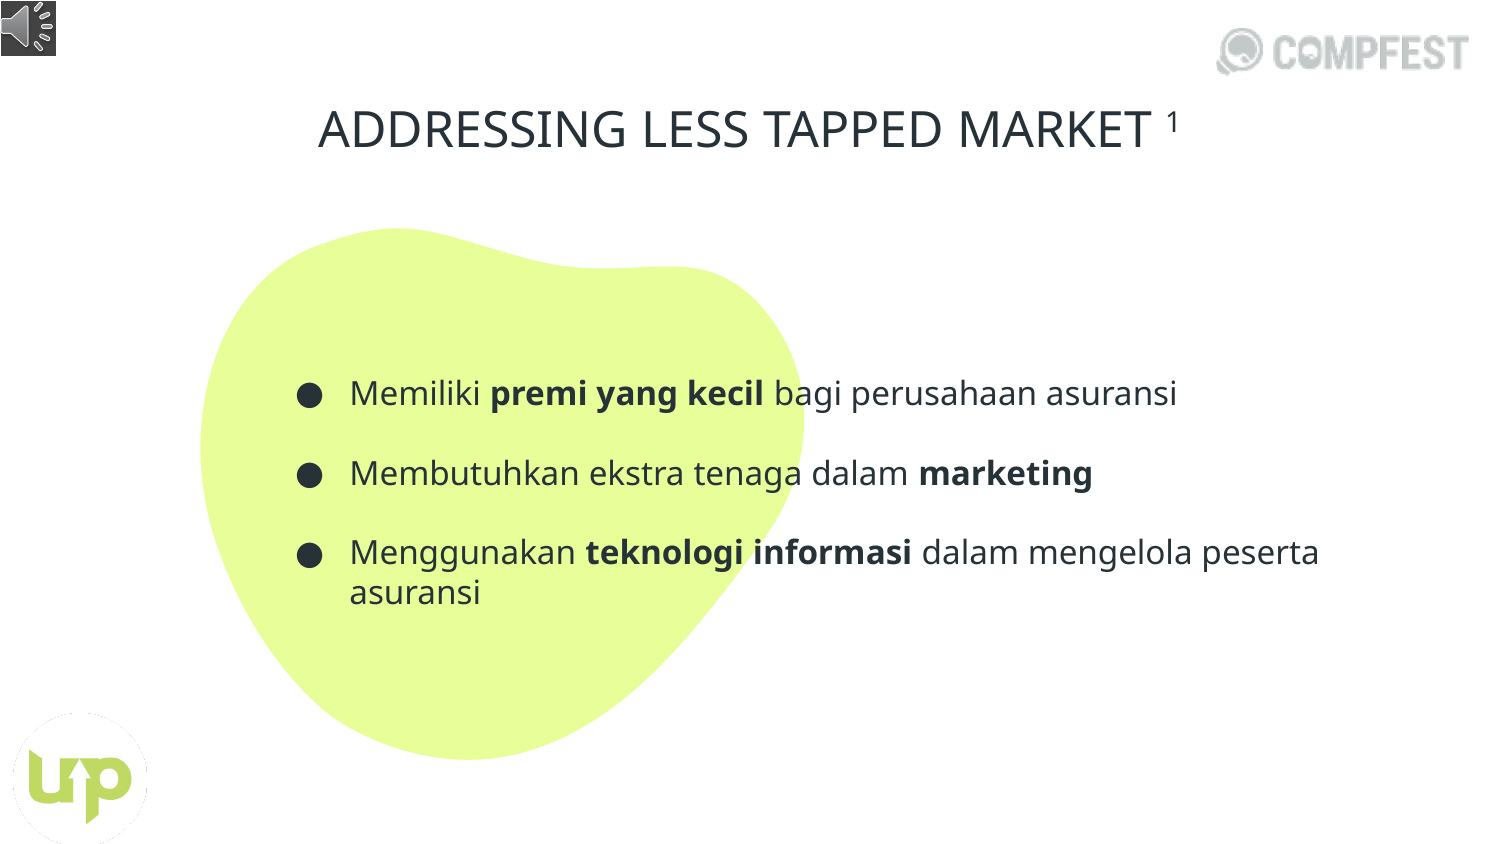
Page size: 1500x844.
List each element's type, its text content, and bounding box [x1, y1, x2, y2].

title ADDRESSING LESS TAPPED MARKET 1 [117, 88, 1383, 167]
picture [1215, 28, 1470, 77]
picture [13, 712, 147, 844]
picture [0, 0, 57, 57]
list Memiliki premi yang kecil bagi perusahaan asuransi Membutuhkan ekstra tenaga dalam marketing Menggunakan teknologi informasi dalam mengelola peserta asuransi [259, 325, 1348, 659]
